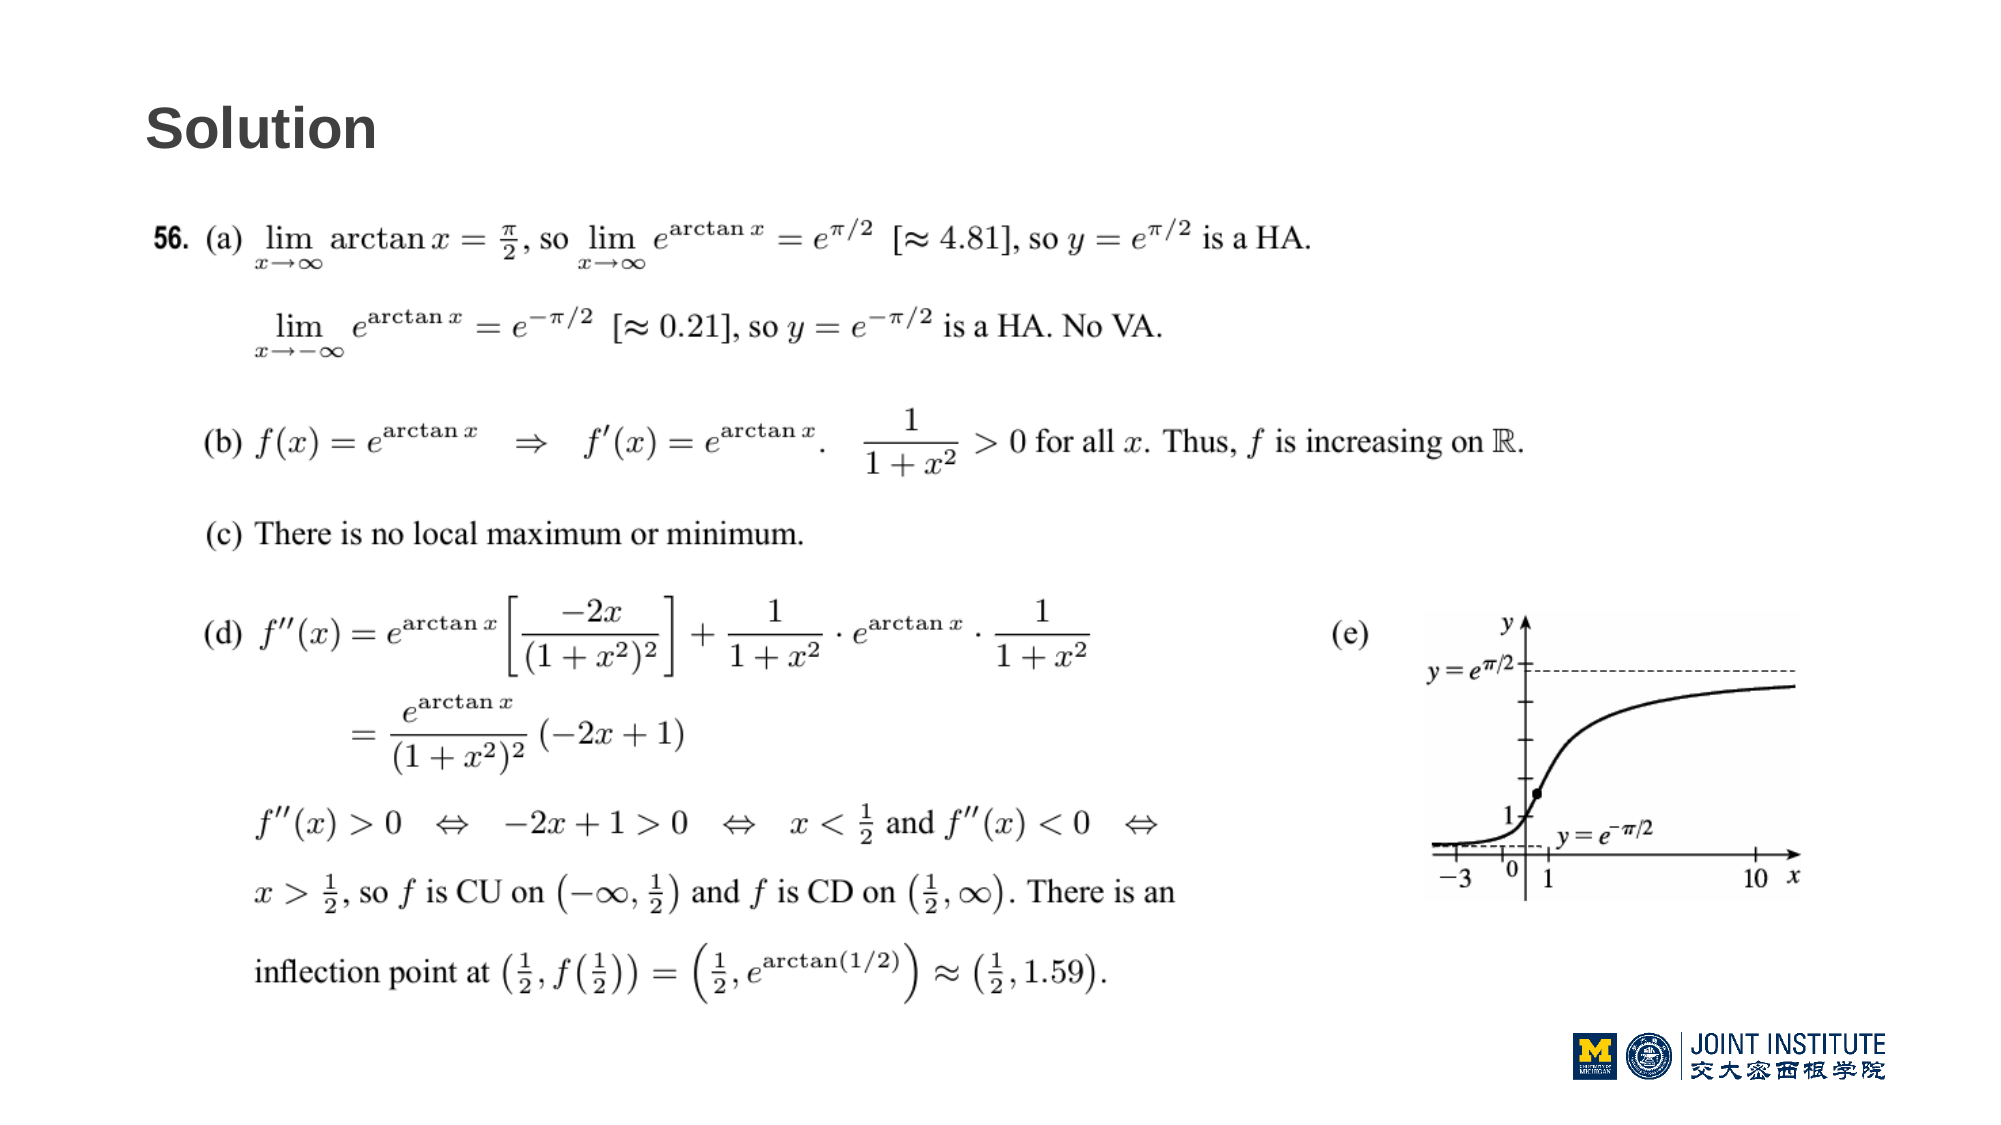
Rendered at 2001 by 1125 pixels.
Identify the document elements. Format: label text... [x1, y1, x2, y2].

picture [1573, 1032, 1885, 1080]
list Solution [130, 76, 1885, 175]
picture [114, 188, 1919, 1030]
